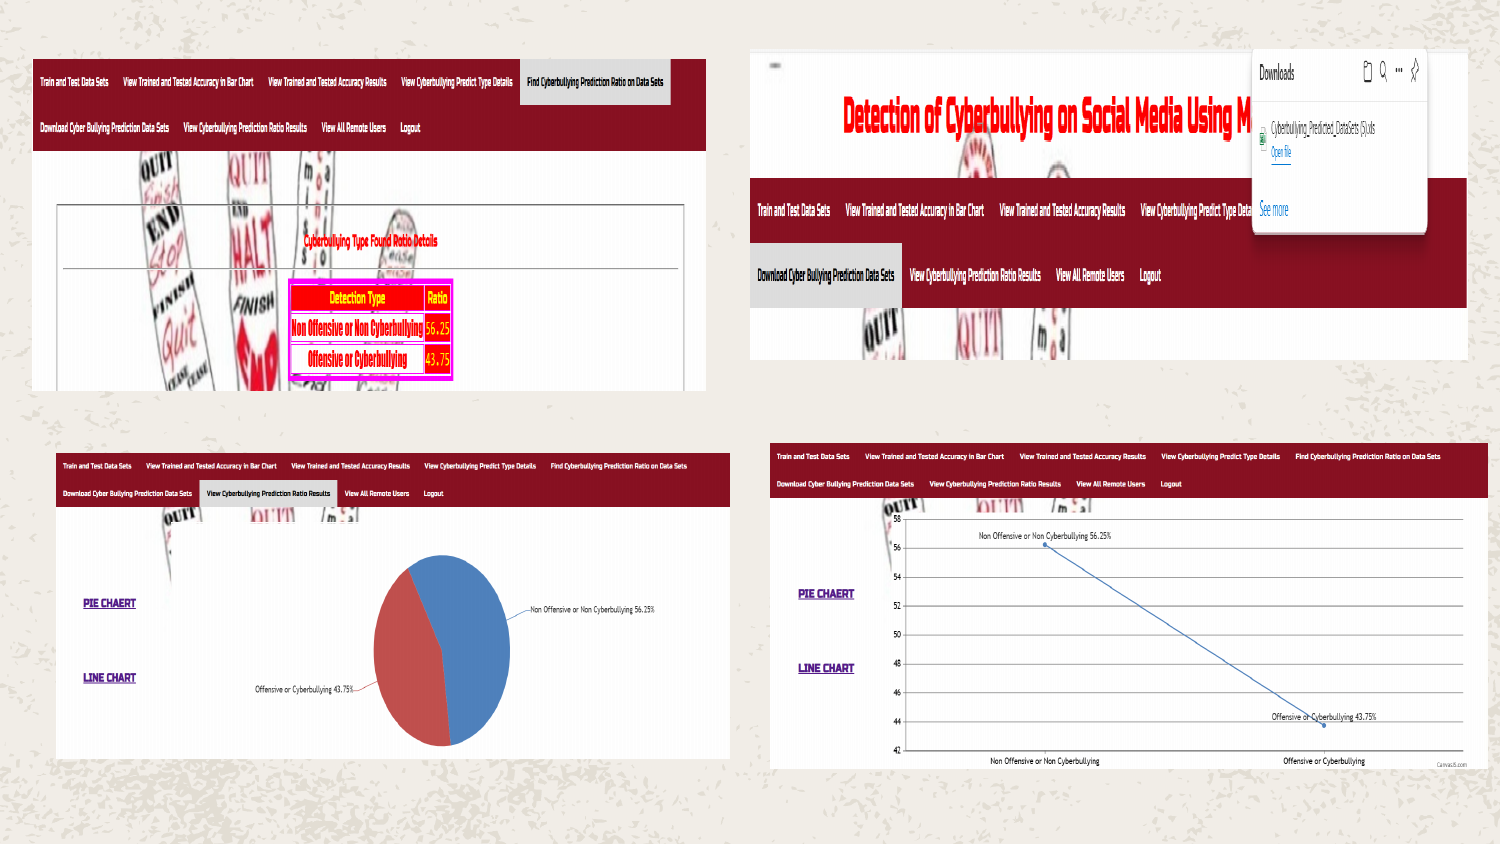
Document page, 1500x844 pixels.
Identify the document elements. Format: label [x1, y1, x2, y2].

picture [770, 443, 1488, 769]
picture [32, 59, 706, 391]
picture [56, 453, 730, 759]
picture [749, 48, 1468, 360]
